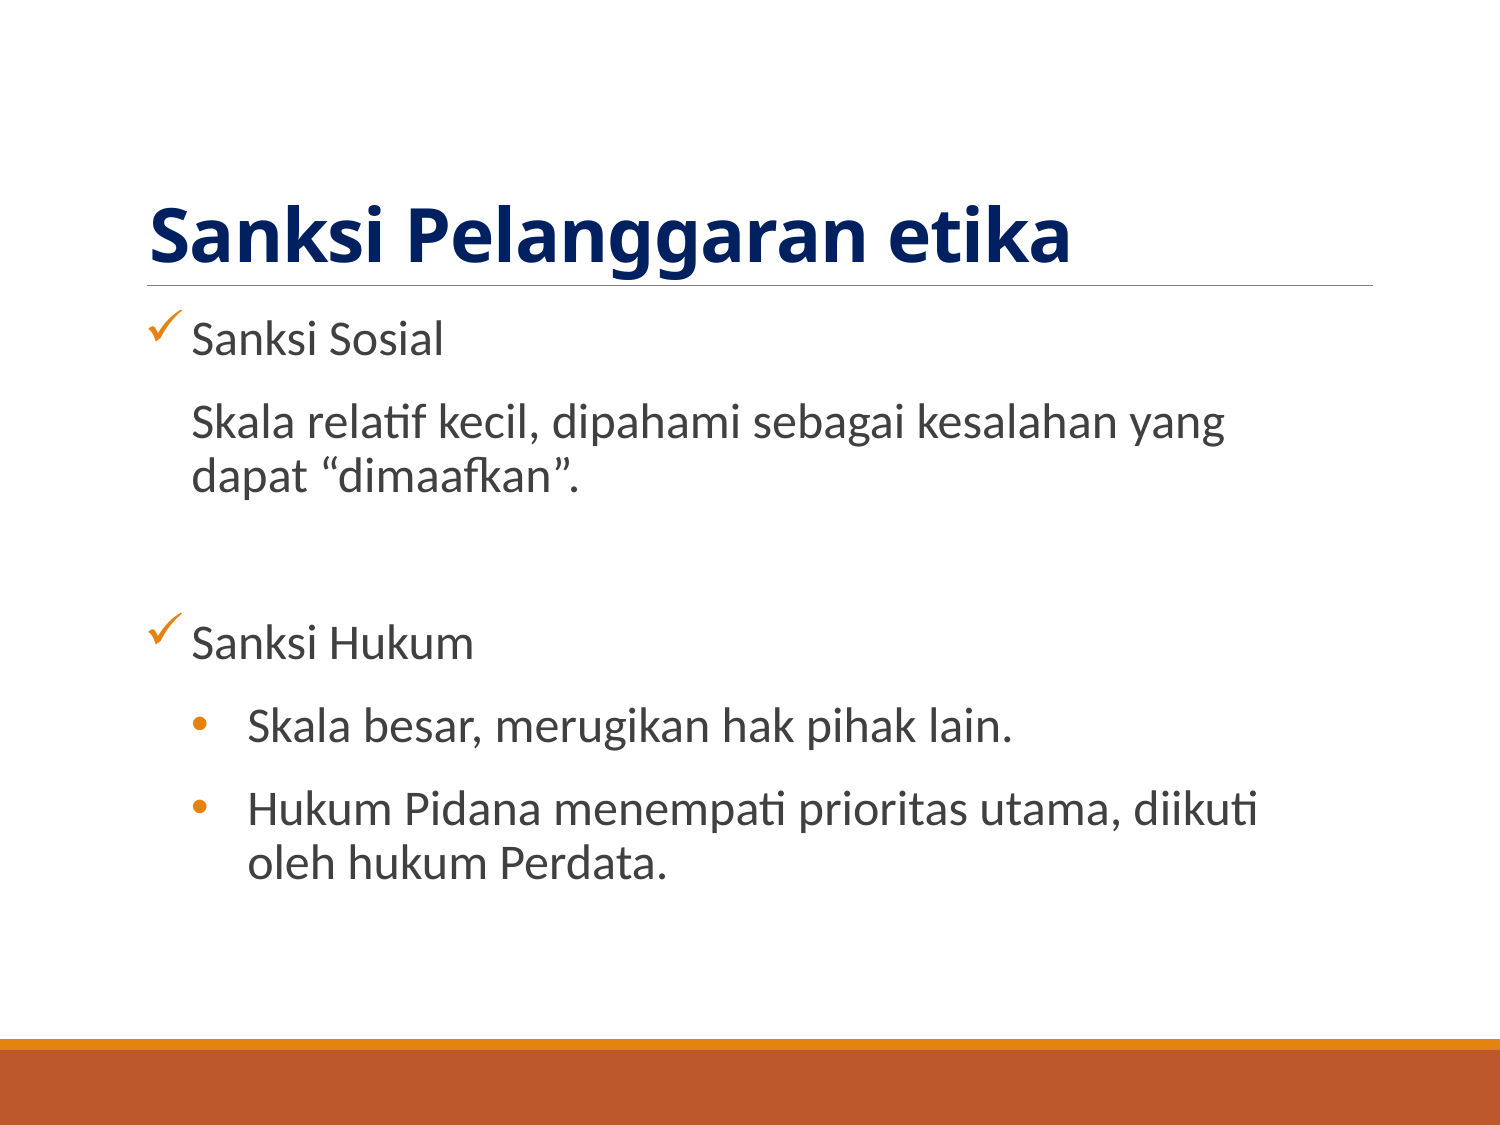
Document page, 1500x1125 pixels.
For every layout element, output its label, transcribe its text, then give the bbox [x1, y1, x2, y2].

list Sanksi Sosial Skala relatif kecil, dipahami sebagai kesalahan yang dapat “dimaafkan”. Sanksi Hukum Skala besar, merugikan hak pihak lain. Hukum Pidana menempati prioritas utama, diikuti oleh hukum Perdata. [144, 305, 1341, 966]
title Sanksi Pelanggaran etika [134, 47, 1373, 285]
